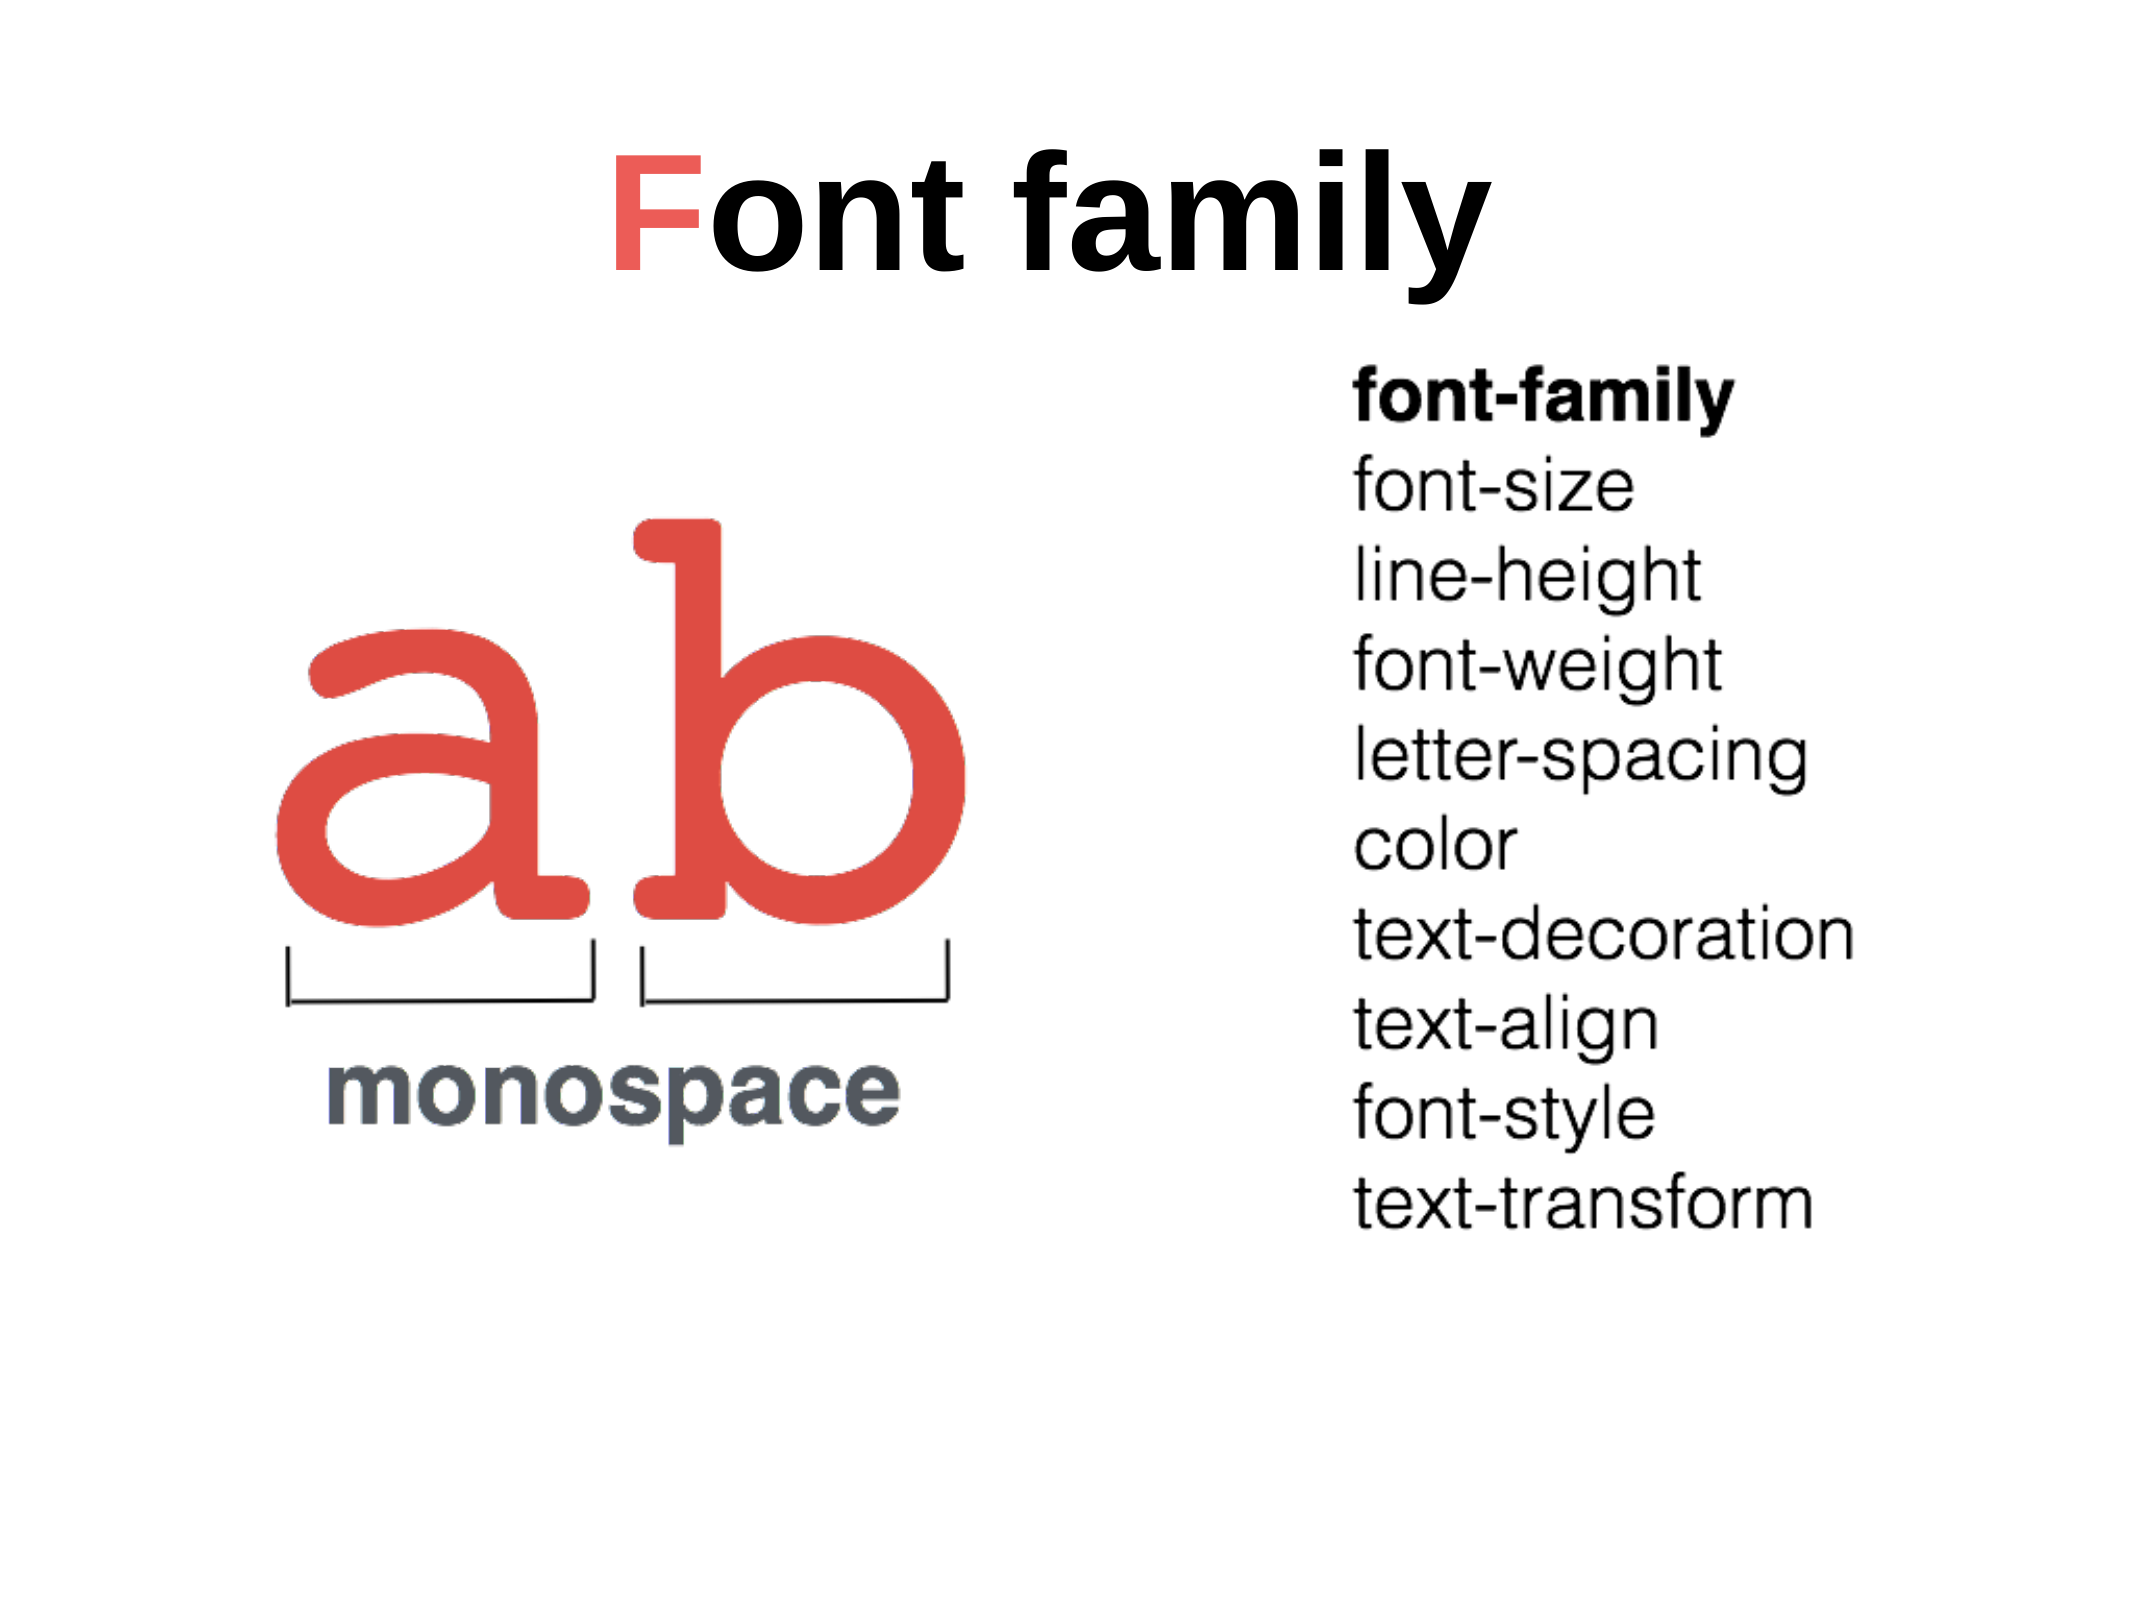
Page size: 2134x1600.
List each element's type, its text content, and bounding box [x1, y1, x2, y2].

text_box Font family [598, 97, 1501, 311]
picture [261, 315, 1873, 1285]
